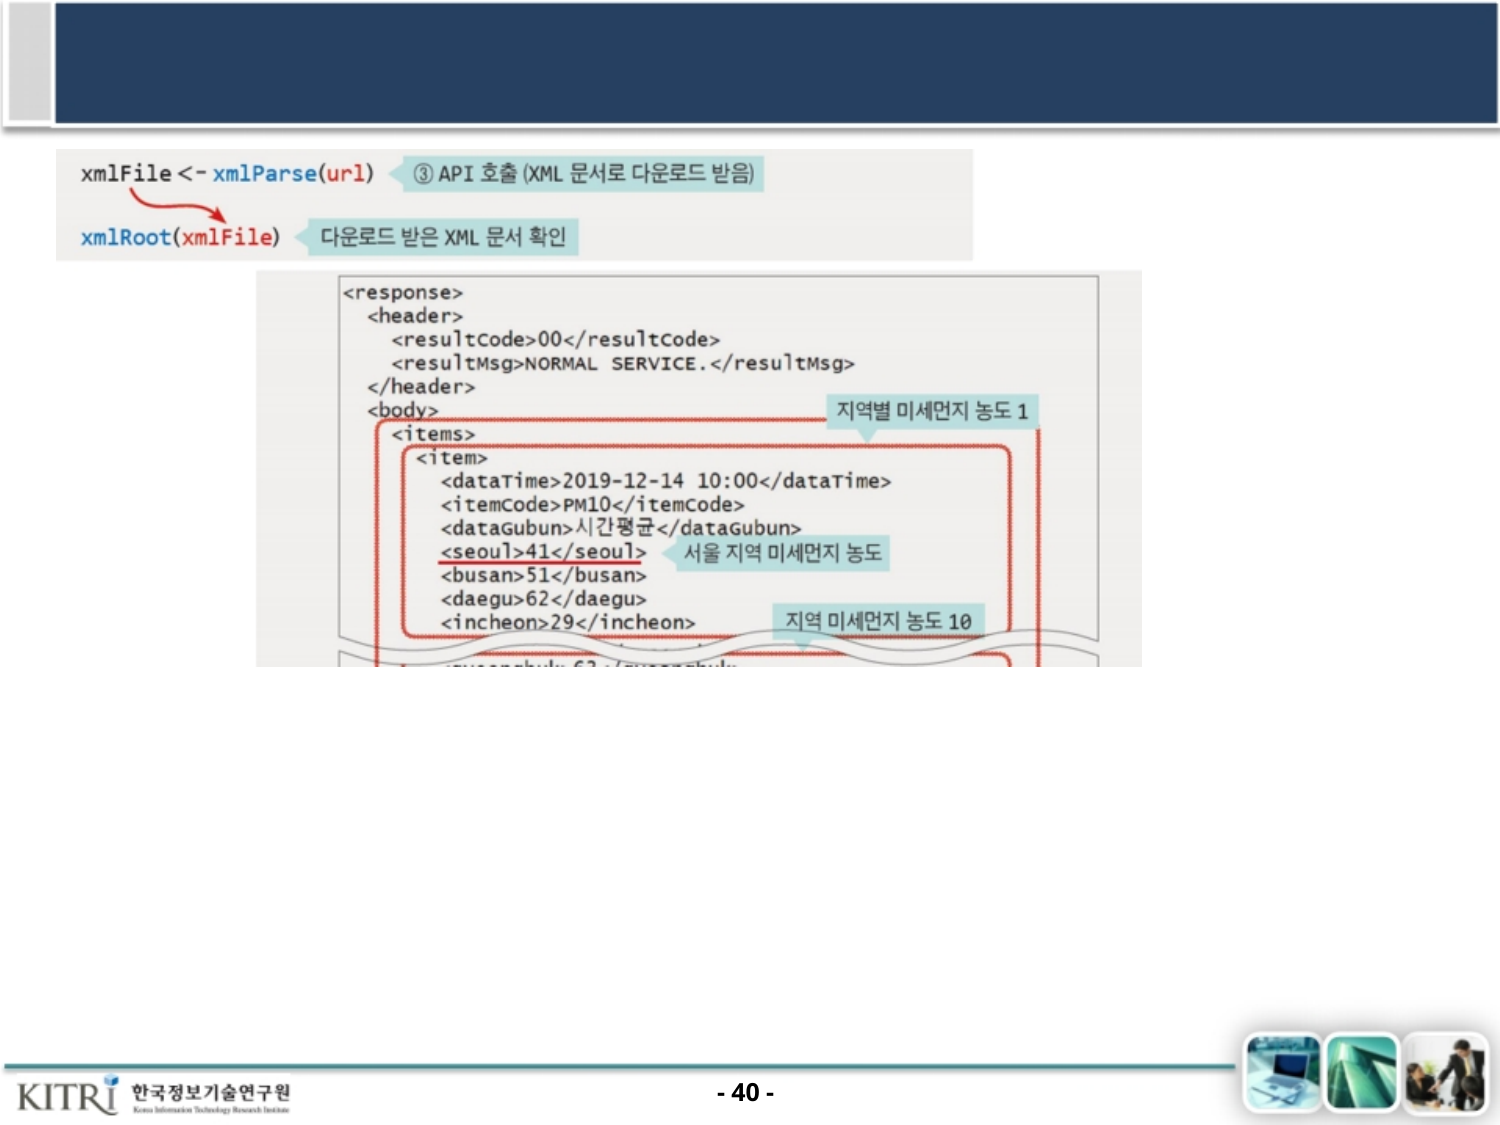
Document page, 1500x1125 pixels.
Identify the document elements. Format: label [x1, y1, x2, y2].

text_box [0, 151, 1500, 988]
picture [55, 149, 1142, 667]
picture [0, 0, 1500, 144]
picture [0, 989, 1500, 1125]
